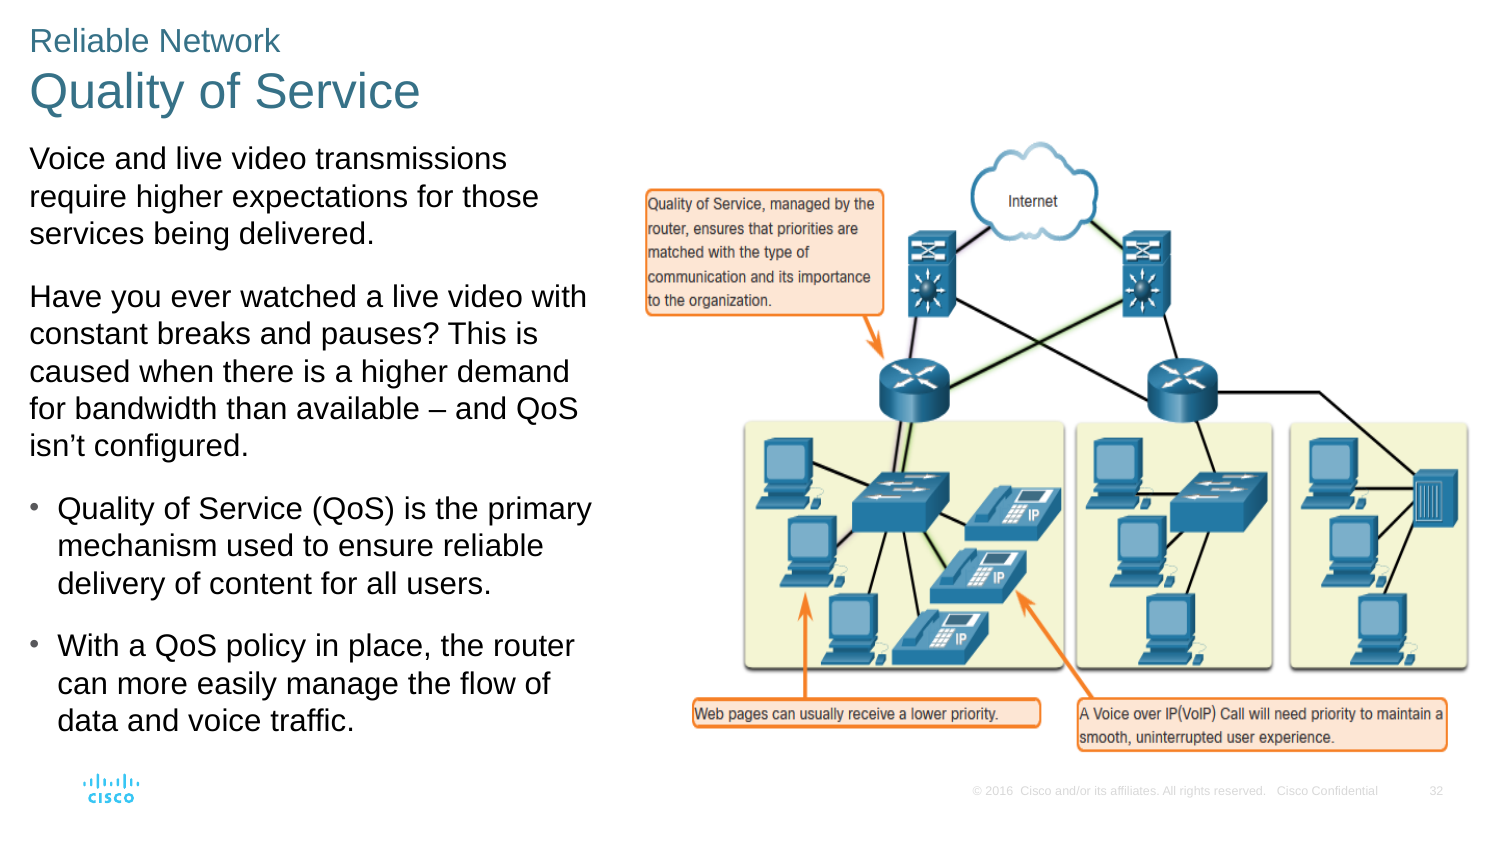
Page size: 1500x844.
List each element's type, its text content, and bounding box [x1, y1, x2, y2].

picture [638, 130, 1477, 773]
title Reliable Network Quality of Service [14, 6, 1500, 131]
list Voice and live video transmissions require higher expectations for those services being delivered. Have you ever watched a live video with constant breaks and pauses? This is caused when there is a higher demand for bandwidth than available – and QoS isn’t configured. Quality of Service (QoS) is the primary mechanism used to ensure reliable delivery of content for all users. With a QoS policy in place, the router can more easily manage the flow of data and voice traffic. [14, 131, 640, 812]
